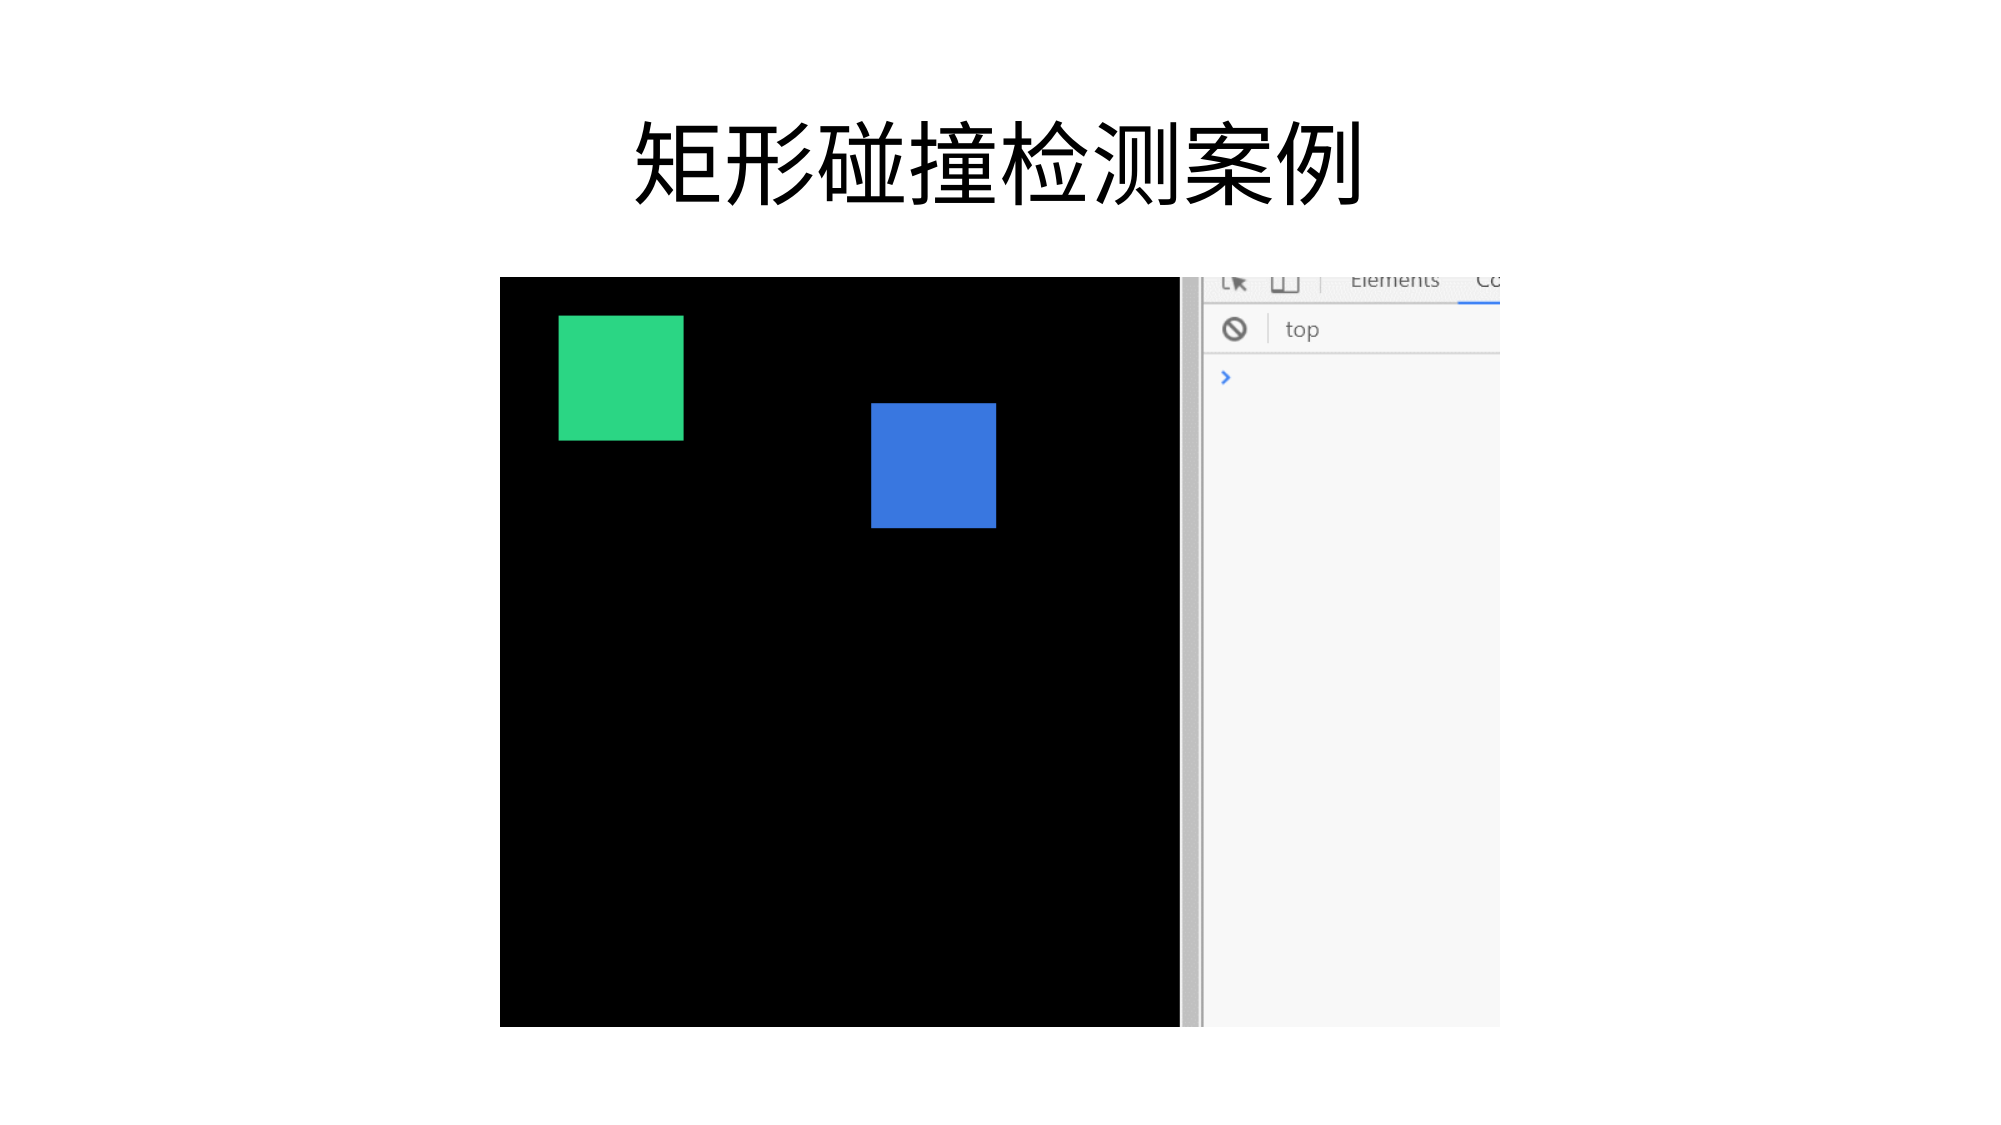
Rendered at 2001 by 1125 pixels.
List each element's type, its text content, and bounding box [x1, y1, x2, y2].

picture [500, 277, 1500, 1027]
title 矩形碰撞检测案例 [137, 59, 1863, 278]
